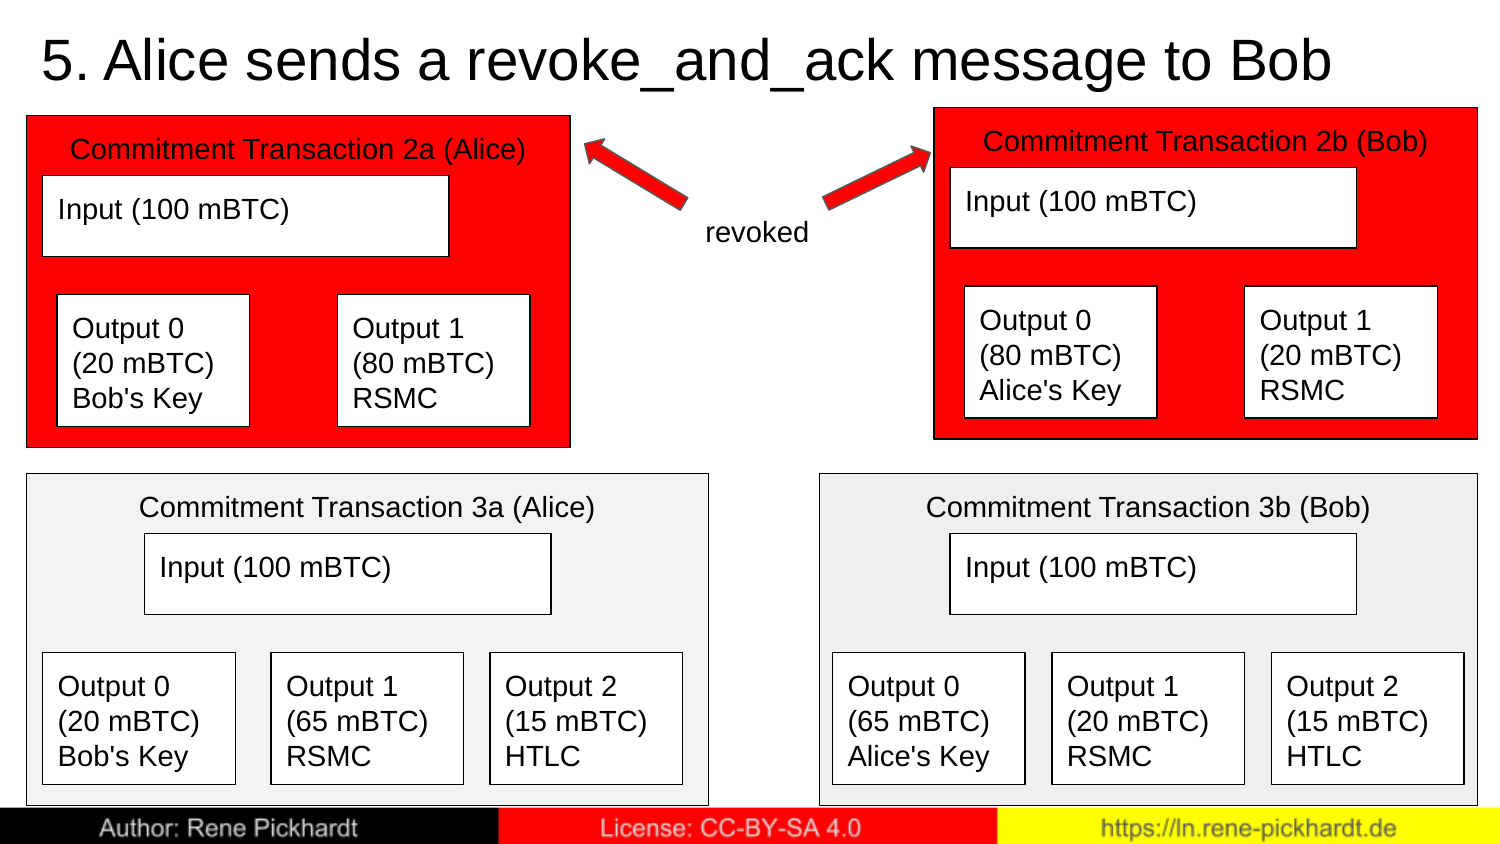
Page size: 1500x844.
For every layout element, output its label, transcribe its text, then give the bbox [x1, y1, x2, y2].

text_box Output 0 (65 mBTC) Alice's Key [832, 652, 1026, 785]
text_box Input (100 mBTC) [42, 175, 450, 257]
text_box Input (100 mBTC) [144, 533, 551, 615]
text_box Input (100 mBTC) [949, 167, 1357, 249]
picture [0, 0, 1500, 844]
text_box revoked [690, 198, 872, 269]
text_box Commitment Transaction 2a (Alice) [26, 115, 571, 448]
text_box Output 2 (15 mBTC) HTLC [489, 652, 683, 785]
text_box Input (100 mBTC) [949, 533, 1357, 615]
text_box Output 2 (15 mBTC) HTLC [1271, 652, 1465, 785]
text_box Output 0 (20 mBTC) Bob's Key [57, 294, 250, 427]
text_box Output 0 (80 mBTC) Alice's Key [964, 286, 1157, 419]
text_box Output 1 (80 mBTC) RSMC [337, 294, 531, 427]
text_box Commitment Transaction 3b (Bob) [819, 473, 1478, 806]
text_box Commitment Transaction 2b (Bob) [933, 107, 1478, 440]
text_box Commitment Transaction 3a (Alice) [26, 473, 709, 806]
text_box Output 1 (20 mBTC) RSMC [1051, 652, 1245, 785]
title 5. Alice sends a revoke_and_ack message to Bob [26, 7, 1449, 102]
text_box [584, 138, 688, 211]
text_box Output 1 (20 mBTC) RSMC [1244, 286, 1438, 419]
text_box Output 0 (20 mBTC) Bob's Key [42, 652, 236, 785]
text_box [822, 146, 931, 211]
text_box Output 1 (65 mBTC) RSMC [271, 652, 464, 785]
